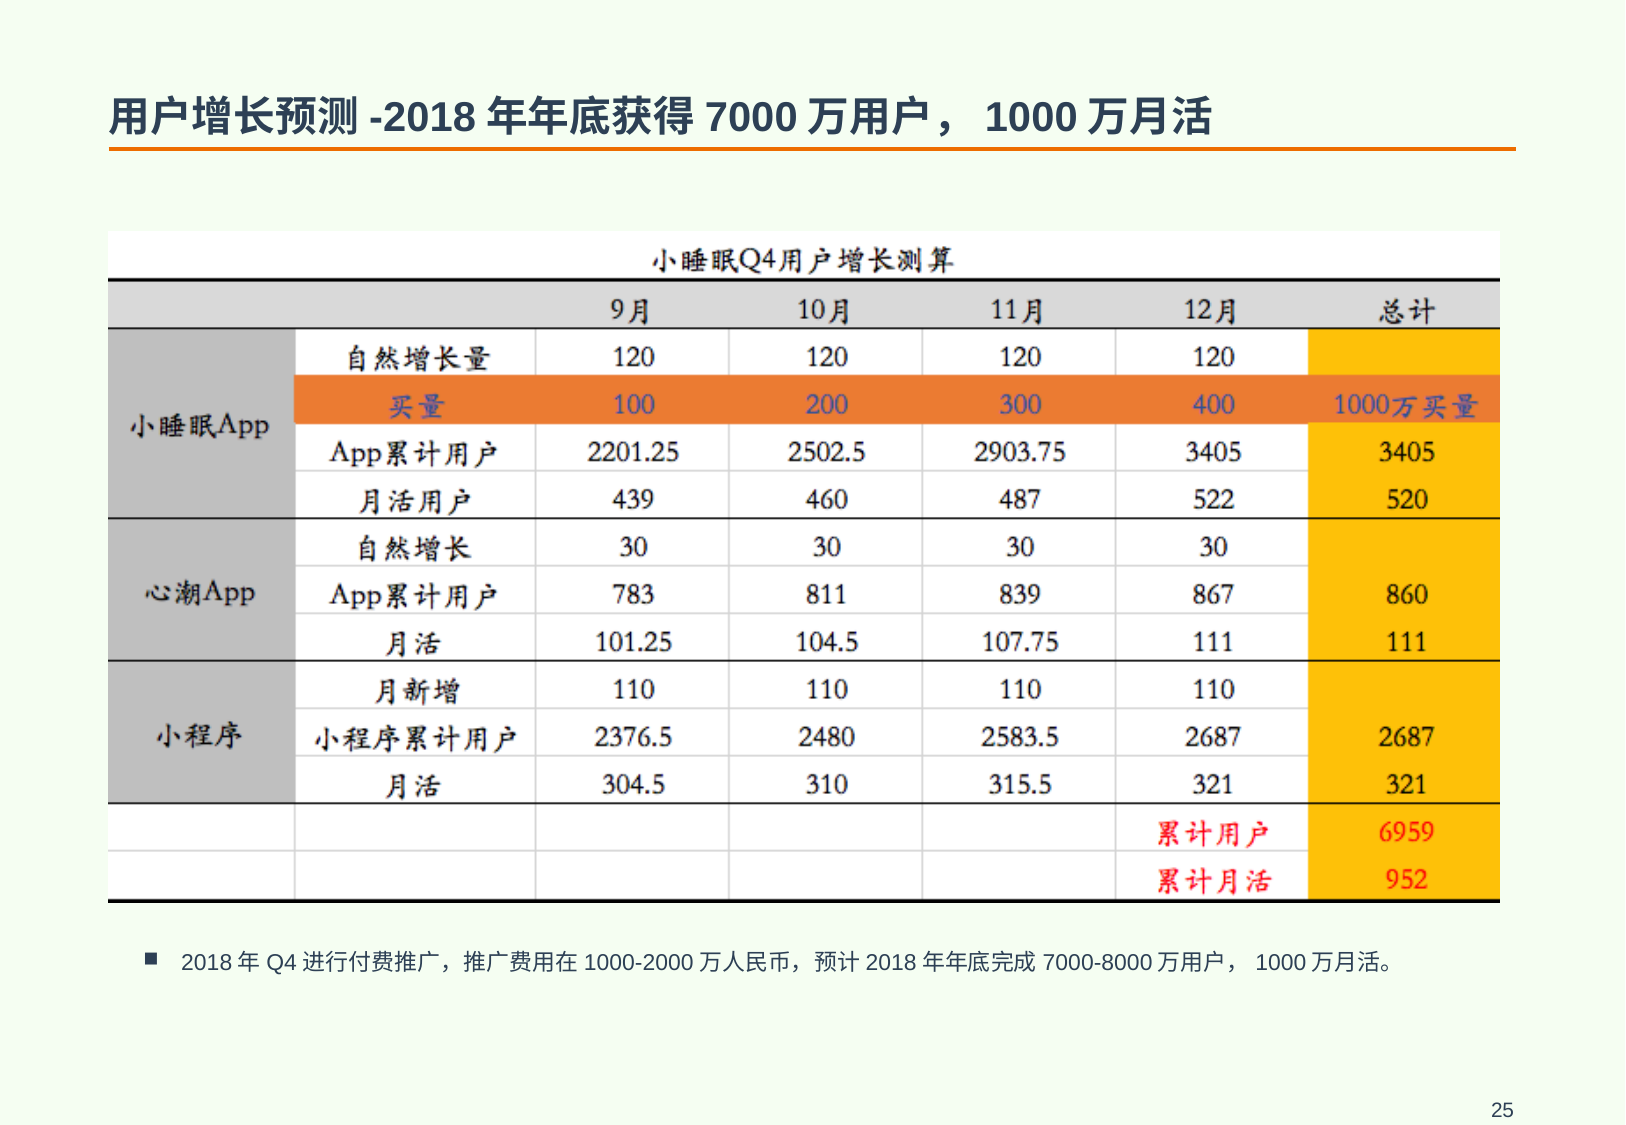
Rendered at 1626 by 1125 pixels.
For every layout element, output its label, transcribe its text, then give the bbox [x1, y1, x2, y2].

title 用户增长预测-2018年年底获得7000万用户，1000万月活 [108, 45, 1517, 147]
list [108, 231, 1501, 903]
list 2018年Q4进行付费推广，推广费用在1000-2000万人民币，预计2018年年底完成7000-8000万用户，1000万月活。 [143, 940, 1560, 1036]
